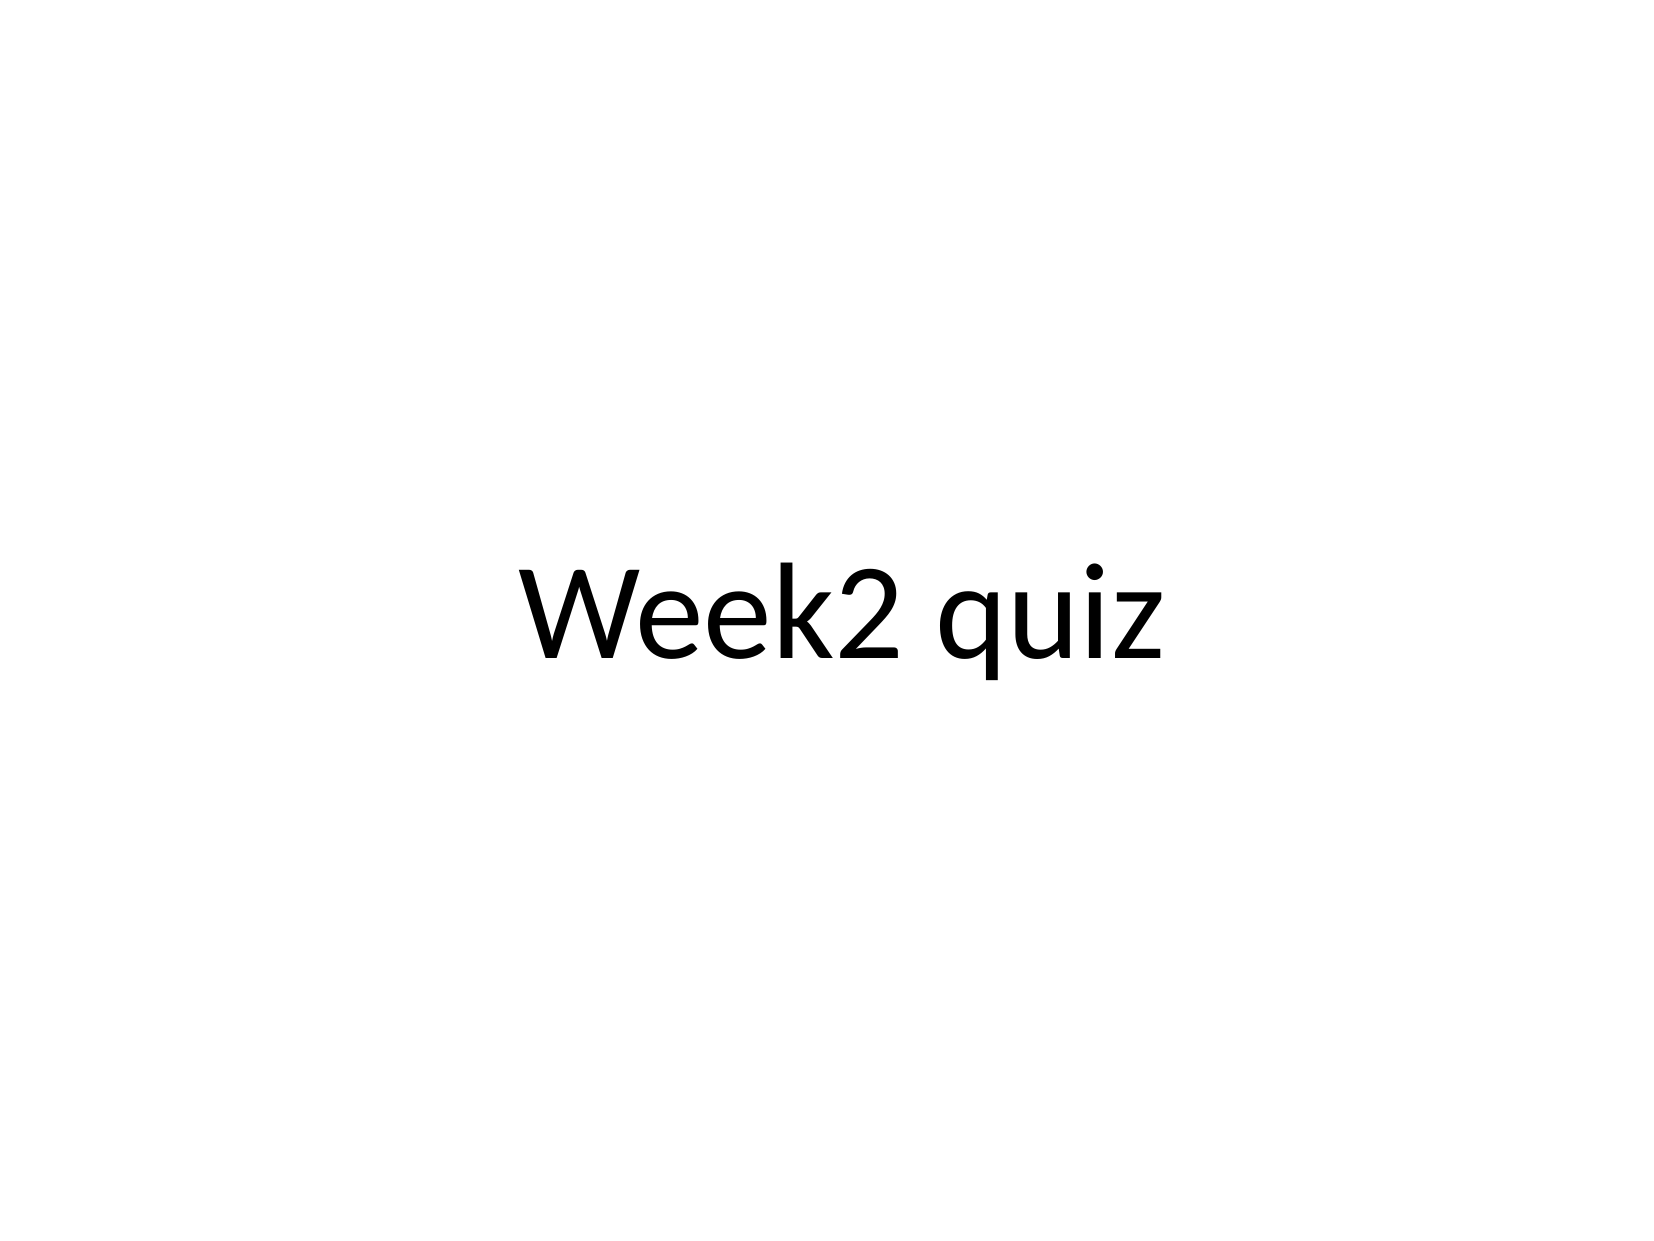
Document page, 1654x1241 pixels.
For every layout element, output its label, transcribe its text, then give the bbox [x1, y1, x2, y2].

text_box Week2 quiz [376, 513, 1309, 694]
